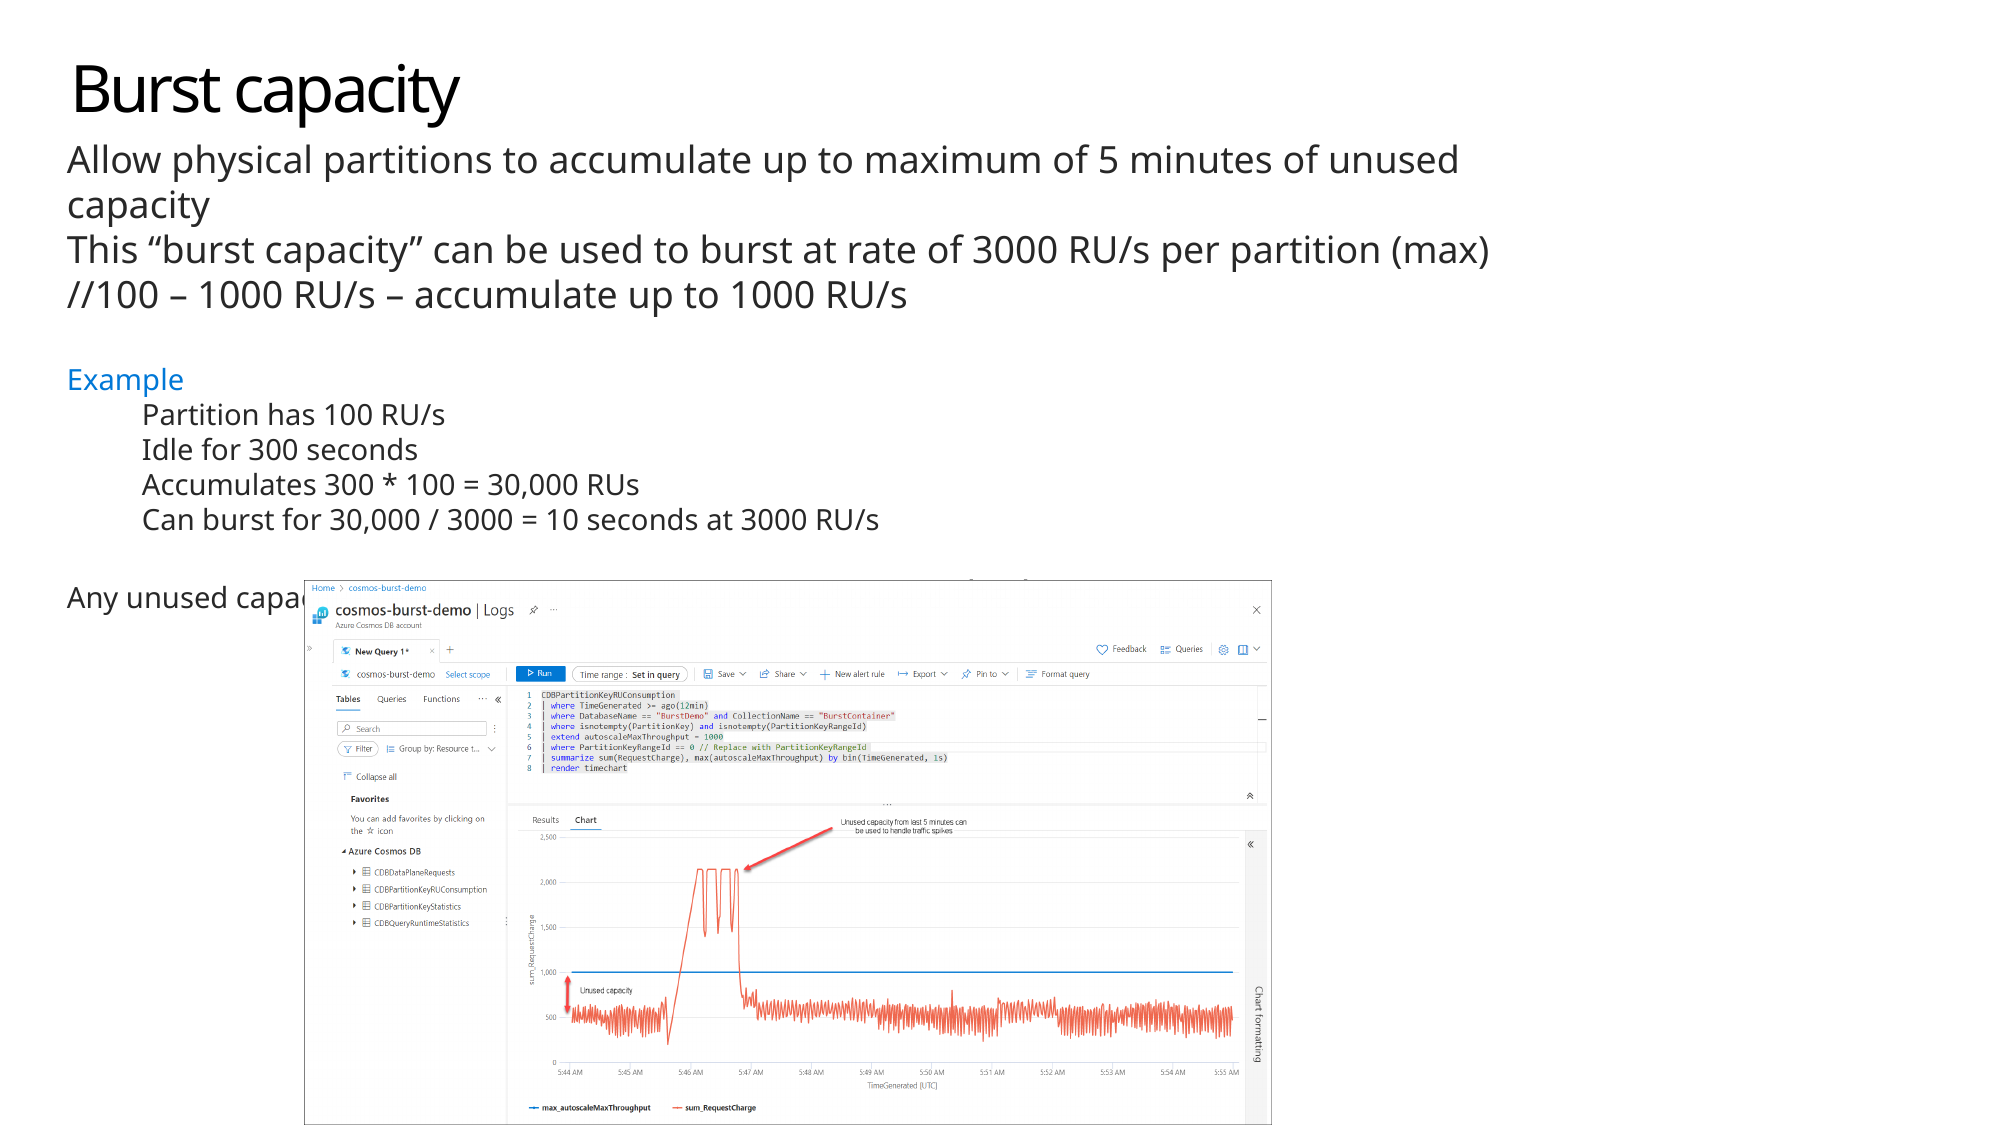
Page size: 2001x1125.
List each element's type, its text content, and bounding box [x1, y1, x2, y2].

title Burst capacity [70, 29, 1930, 152]
picture [303, 580, 1272, 1125]
text_box Allow physical partitions to accumulate up to maximum of 5 minutes of unused capacity This “burst capacity” can be used to burst at rate of 3000 RU/s per partition (max) //100 – 1000 RU/s – accumulate up to 1000 RU/s Example Partition has 100 RU/s Idle for 300 seconds Accumulates 300 * 100 = 30,000 RUs Can burst for 30,000 / 3000 = 10 seconds at 3000 RU/s Any unused capacity in each second can be accumulated toward the burst capacity [52, 128, 1600, 624]
